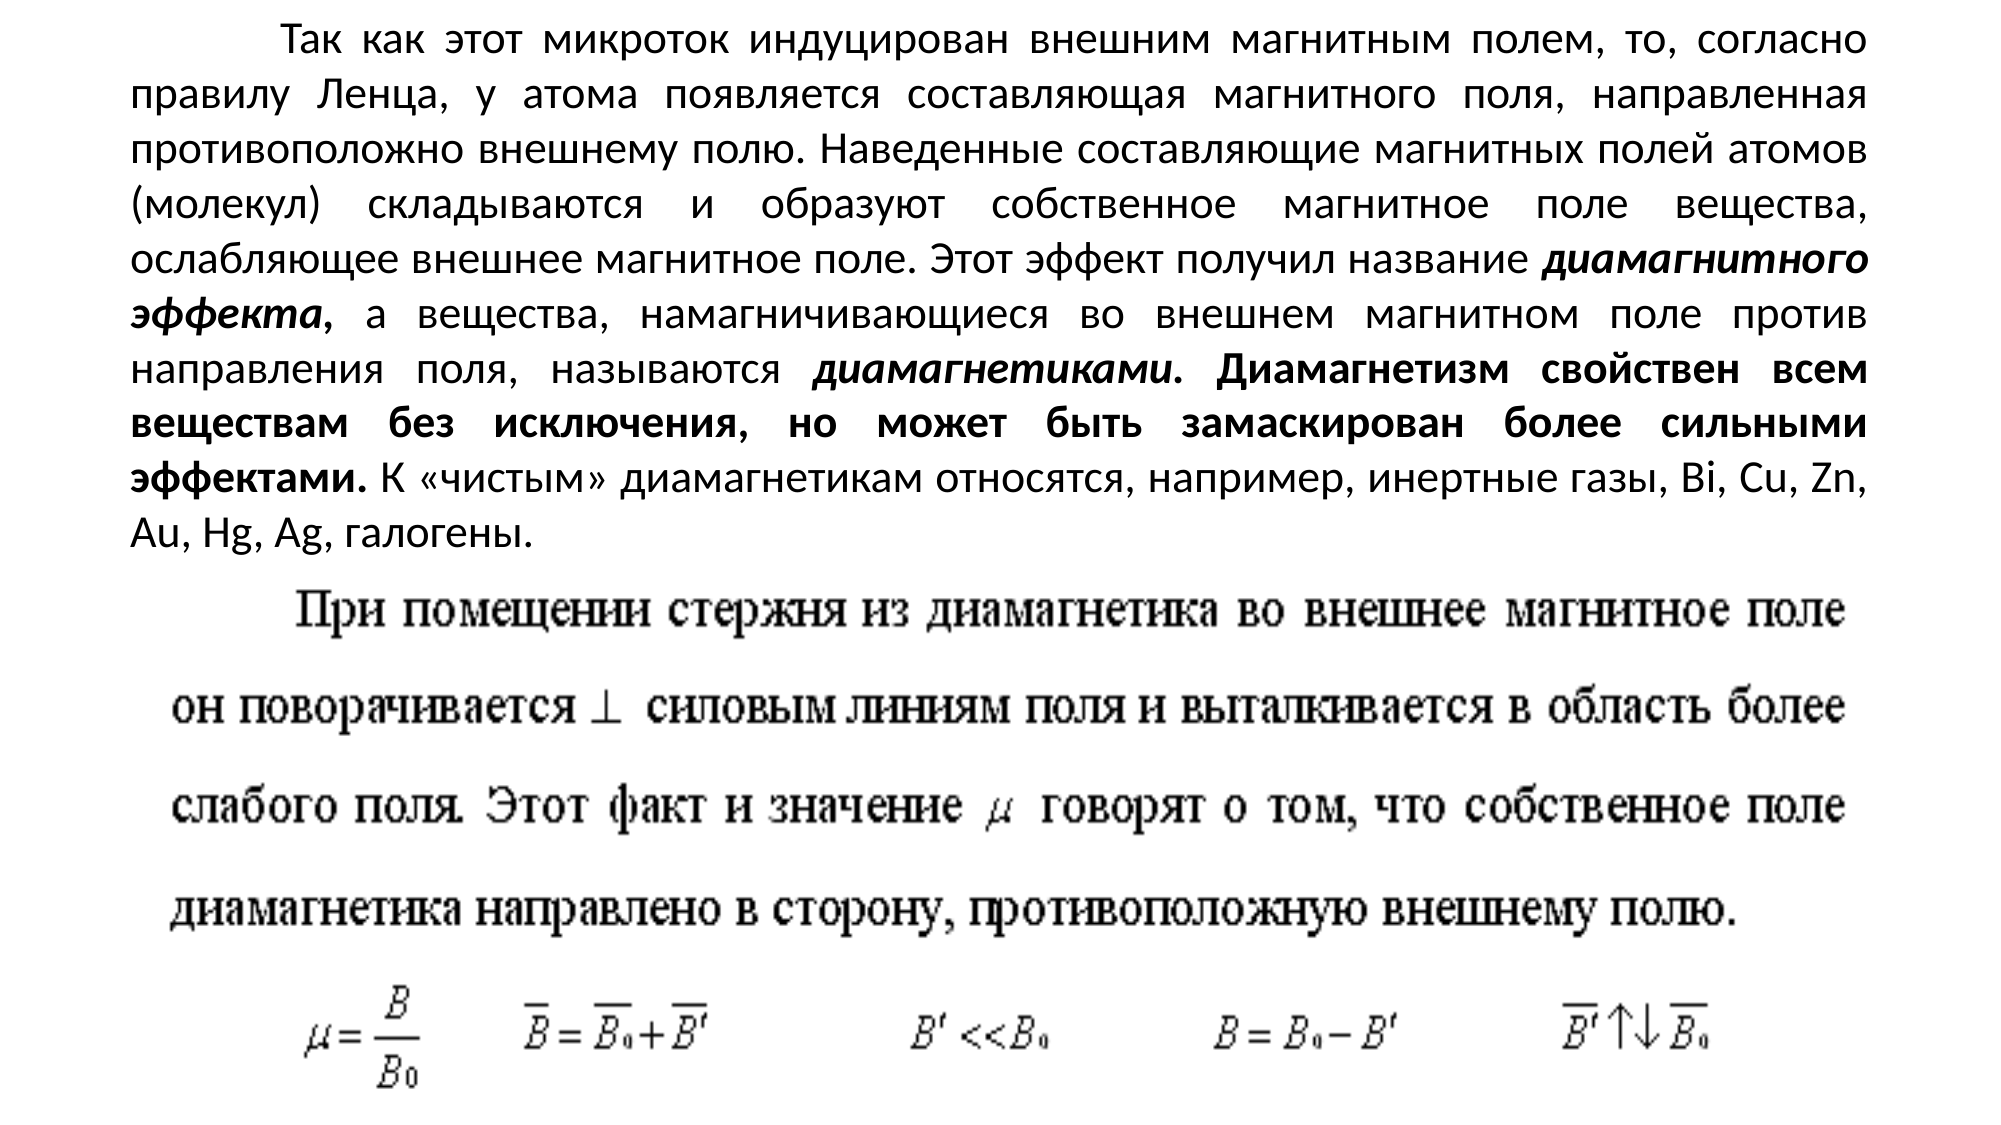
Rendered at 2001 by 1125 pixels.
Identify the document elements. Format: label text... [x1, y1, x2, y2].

text_box Так как этот микроток индуцирован внешним магнитным полем, то, согласно правилу Ленца, у атома появляется составляющая магнитного поля, направленная противоположно внешнему полю. Наведенные составляющие магнитных полей атомов (молекул) складываются и образуют собственное магнитное поле вещества, ослабляющее внешнее магнитное поле. Этот эффект получил название диамагнитного эффекта, а вещества, намагничивающиеся во внешнем магнитном поле против направления поля, называются диамагнетиками. Диамагнетизм свойствен всем веществам без исключения, но может быть замаскирован более сильными эффектами. К «чистым» диамагнетикам относятся, например, инертные газы, Bi, Cu, Zn, Au, Hg, Ag, галогены. [115, 0, 1885, 565]
picture [163, 570, 1864, 1098]
